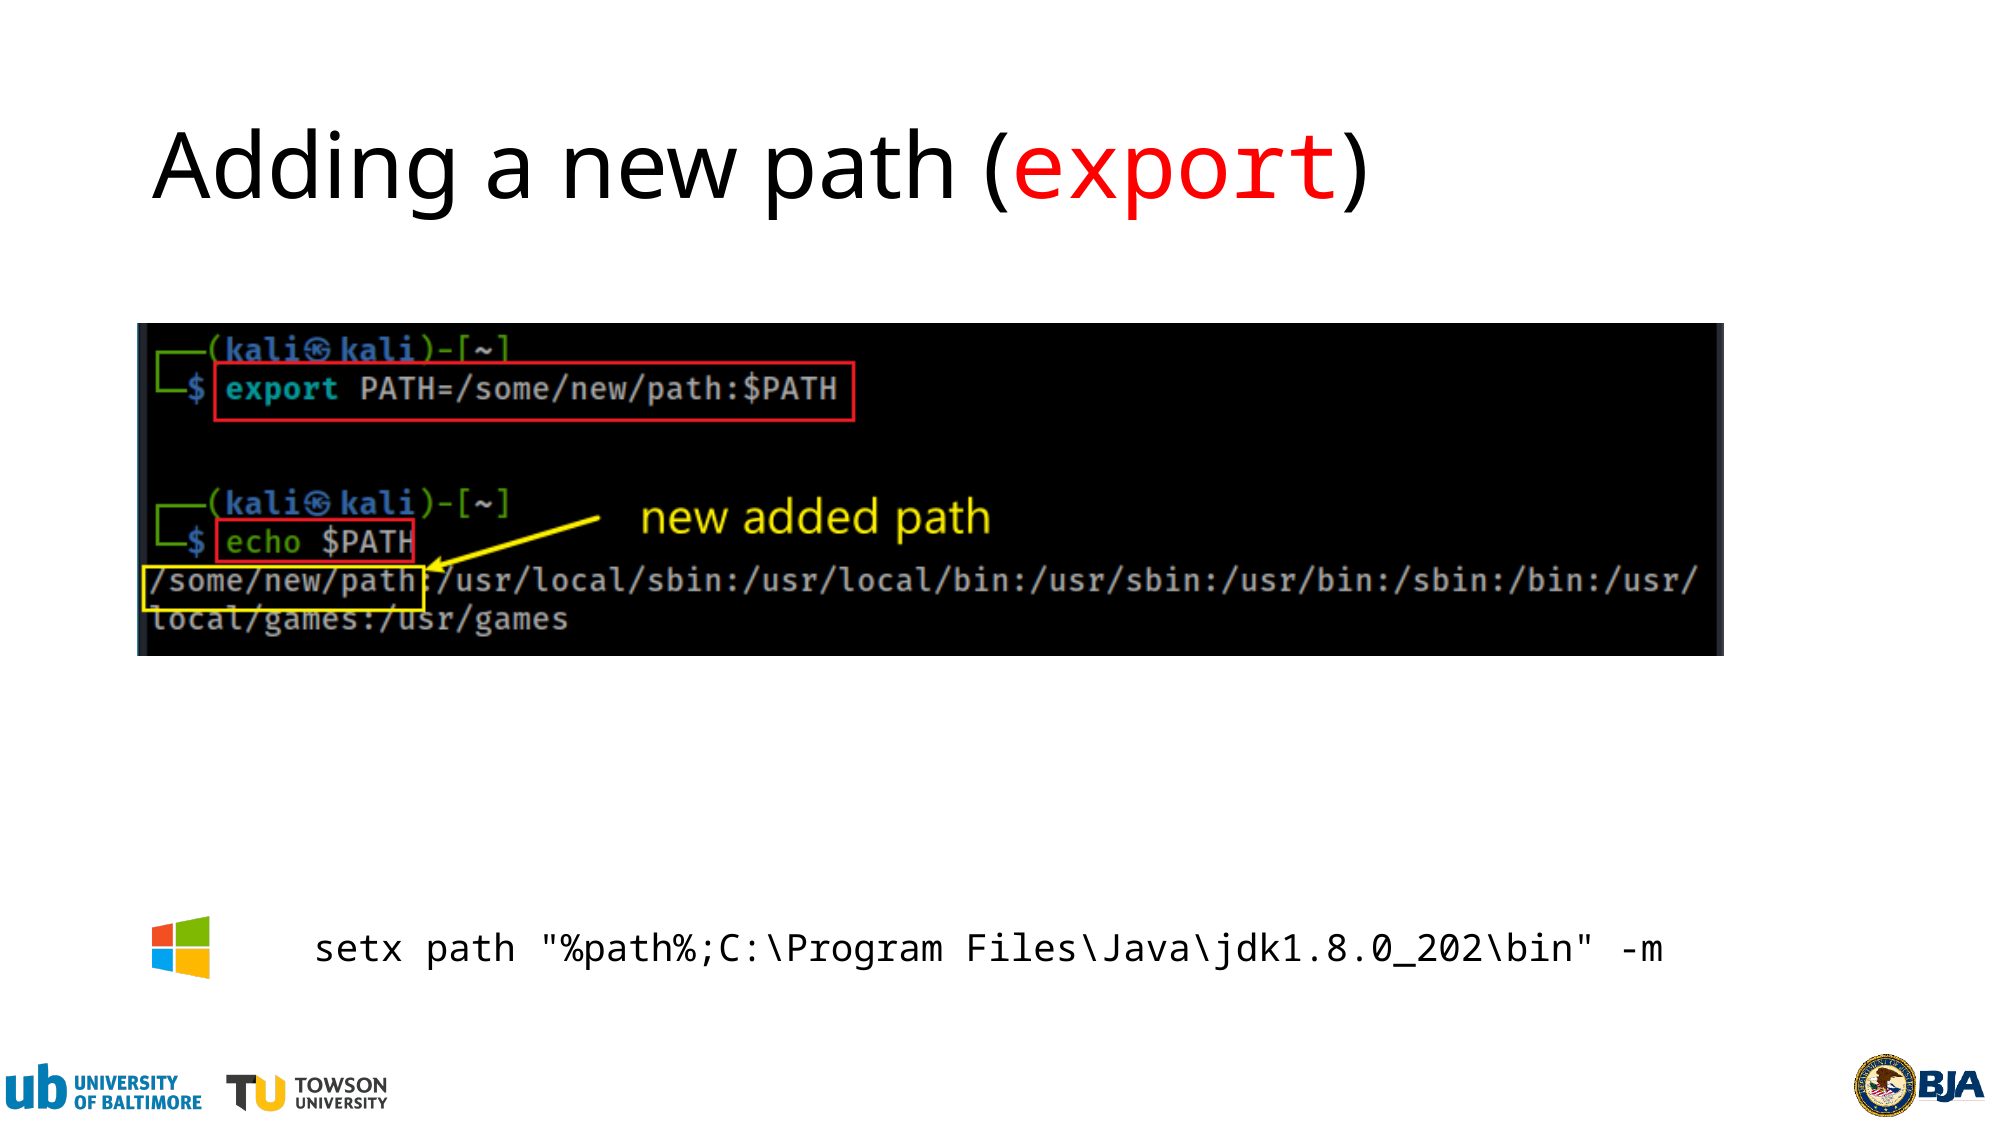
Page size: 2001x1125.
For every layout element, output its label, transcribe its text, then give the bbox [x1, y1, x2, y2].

picture [0, 1031, 407, 1125]
picture [1854, 1054, 1986, 1117]
picture [137, 904, 224, 991]
picture [137, 323, 1724, 656]
text_box setx path "%path%;C:\Program Files\Java\jdk1.8.0_202\bin" -m [298, 916, 1920, 977]
title Adding a new path (export) [137, 59, 1863, 278]
